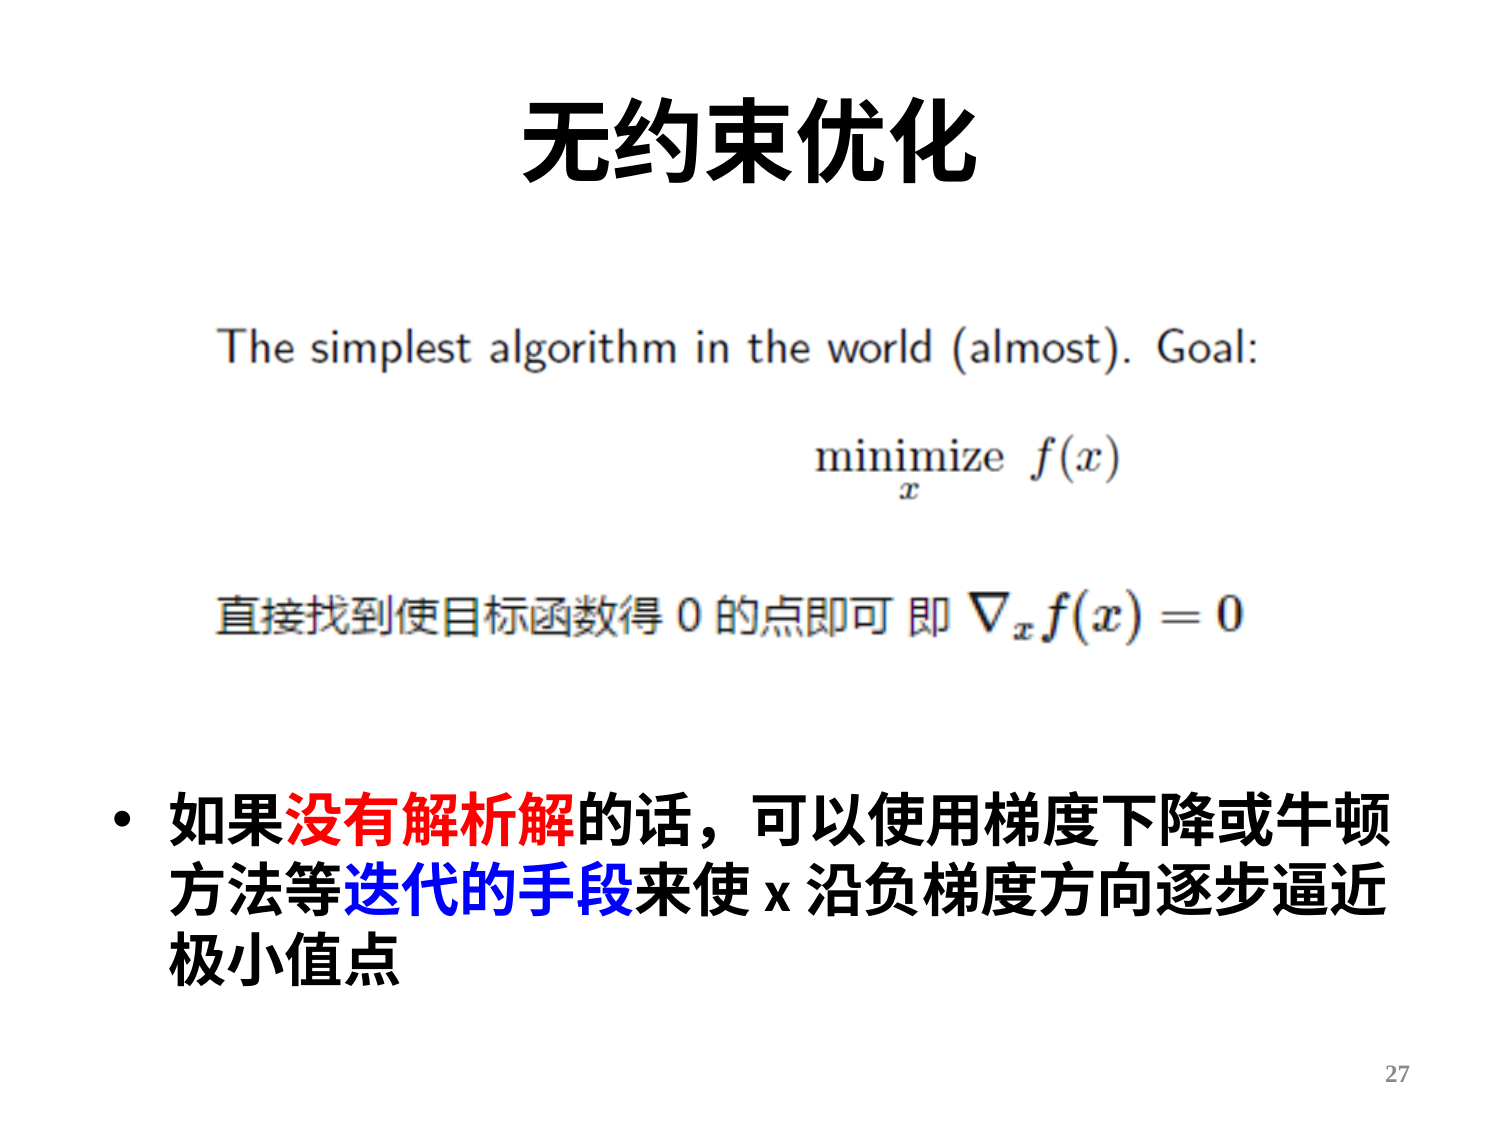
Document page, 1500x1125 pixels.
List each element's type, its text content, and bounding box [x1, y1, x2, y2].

list 如果没有解析解的话，可以使用梯度下降或牛顿方法等迭代的手段来使x沿负梯度方向逐步逼近极小值点 [97, 775, 1428, 1036]
slide_number 27 [1074, 1042, 1425, 1103]
picture [208, 561, 1264, 683]
picture [191, 277, 1306, 519]
title 无约束优化 [75, 45, 1425, 233]
